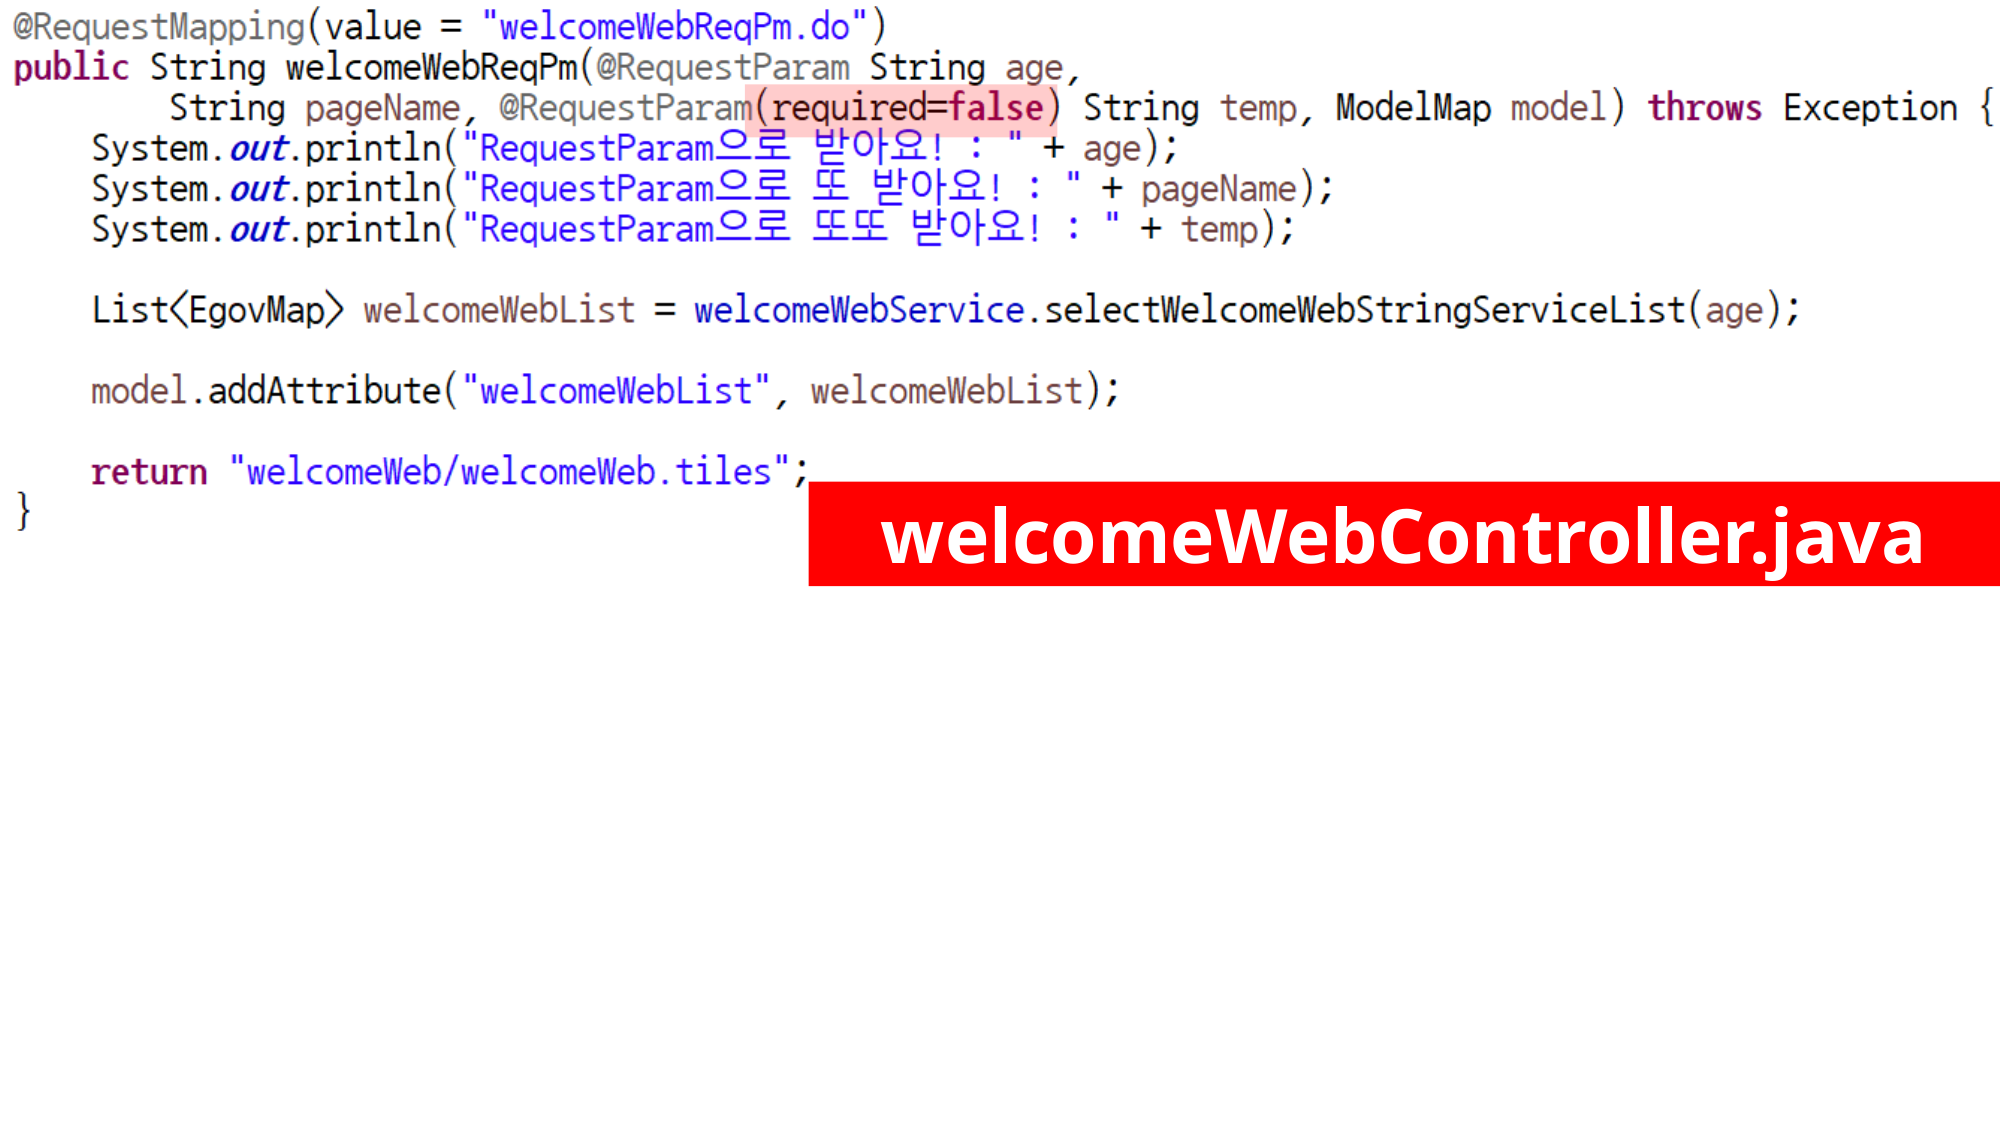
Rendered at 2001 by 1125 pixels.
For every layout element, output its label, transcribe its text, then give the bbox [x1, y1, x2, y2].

text_box welcomeWebController.java [808, 538, 2000, 587]
picture [0, 0, 2000, 538]
